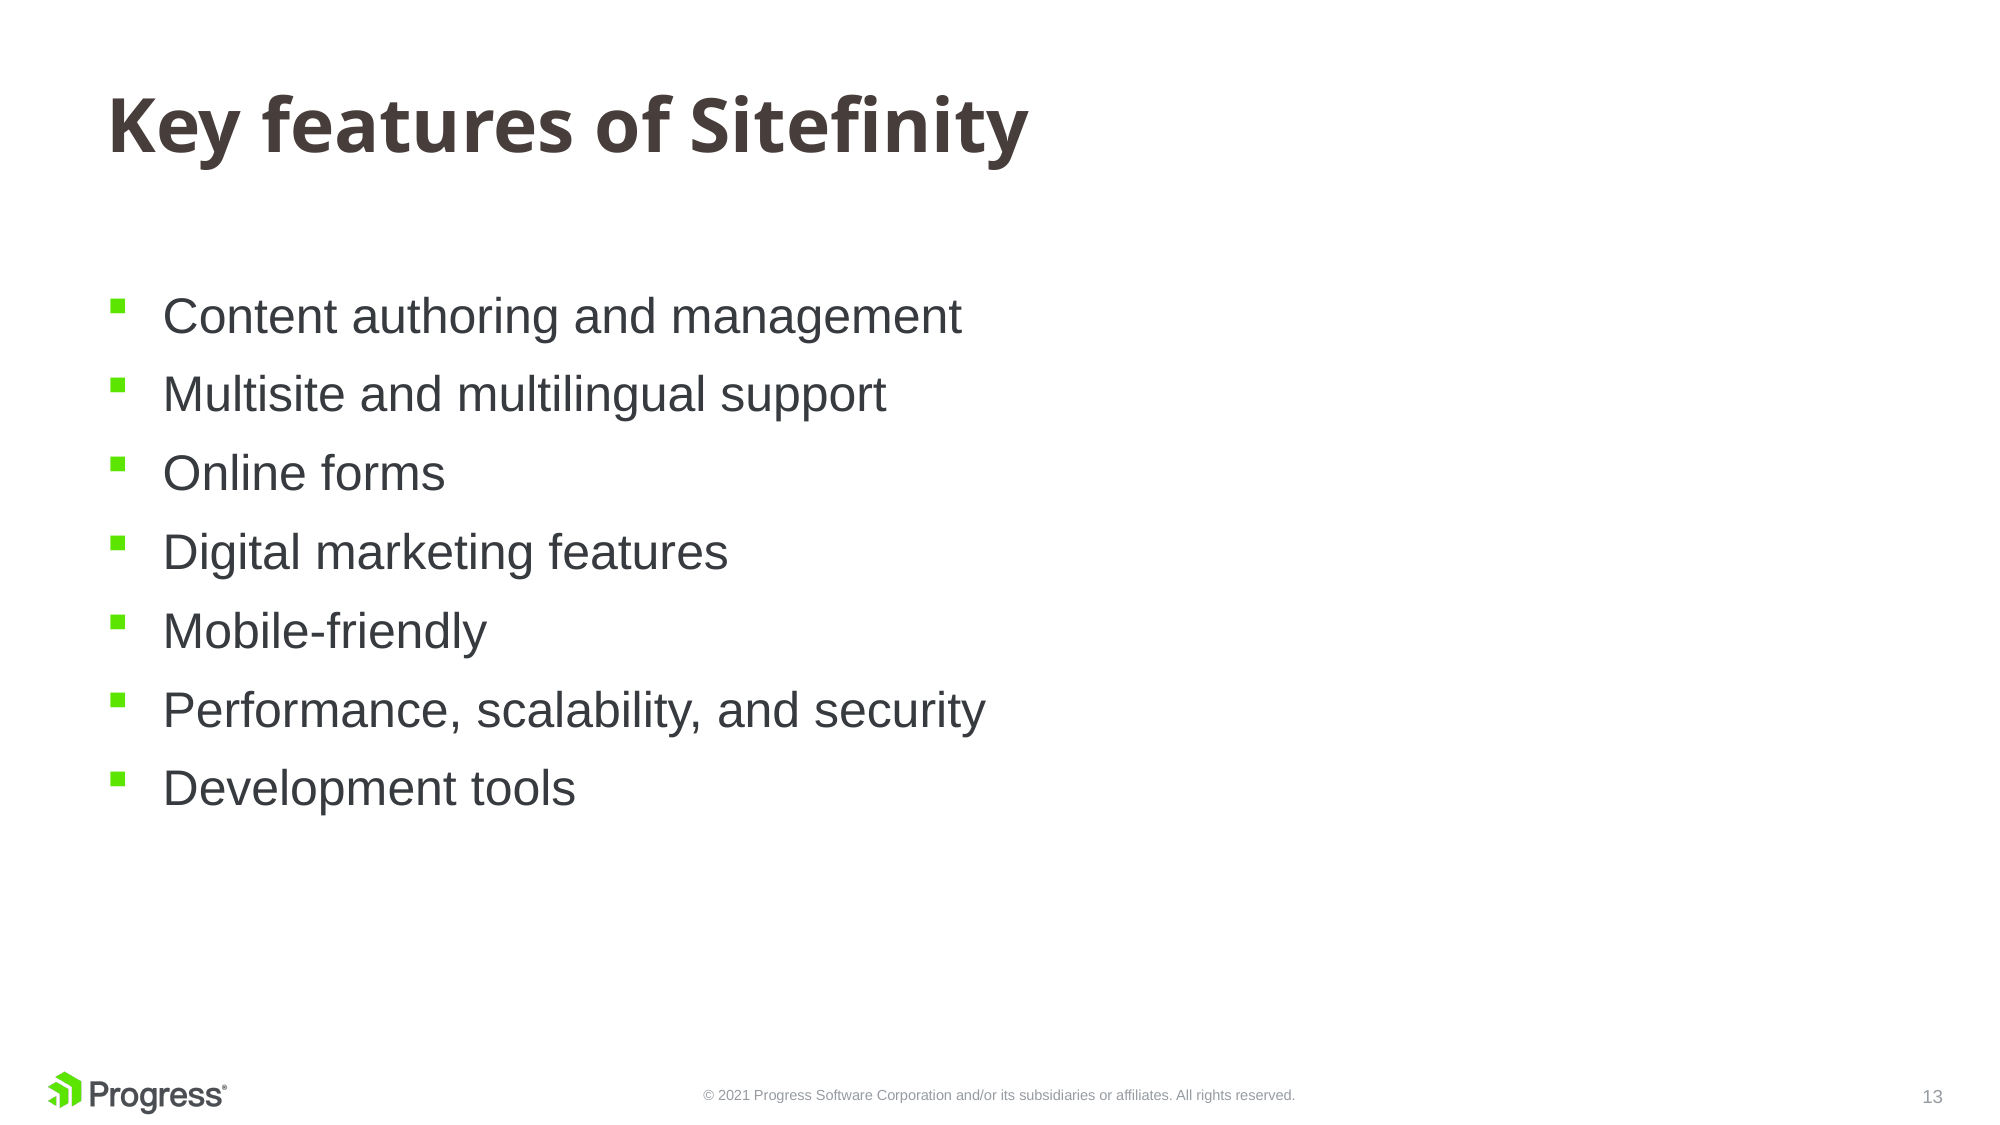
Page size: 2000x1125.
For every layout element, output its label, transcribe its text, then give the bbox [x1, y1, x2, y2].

title Key features of Sitefinity [91, 80, 1888, 177]
list Content authoring and management Multisite and multilingual support Online forms Digital marketing features Mobile-friendly Performance, scalability, and security Development tools [91, 196, 1888, 1046]
